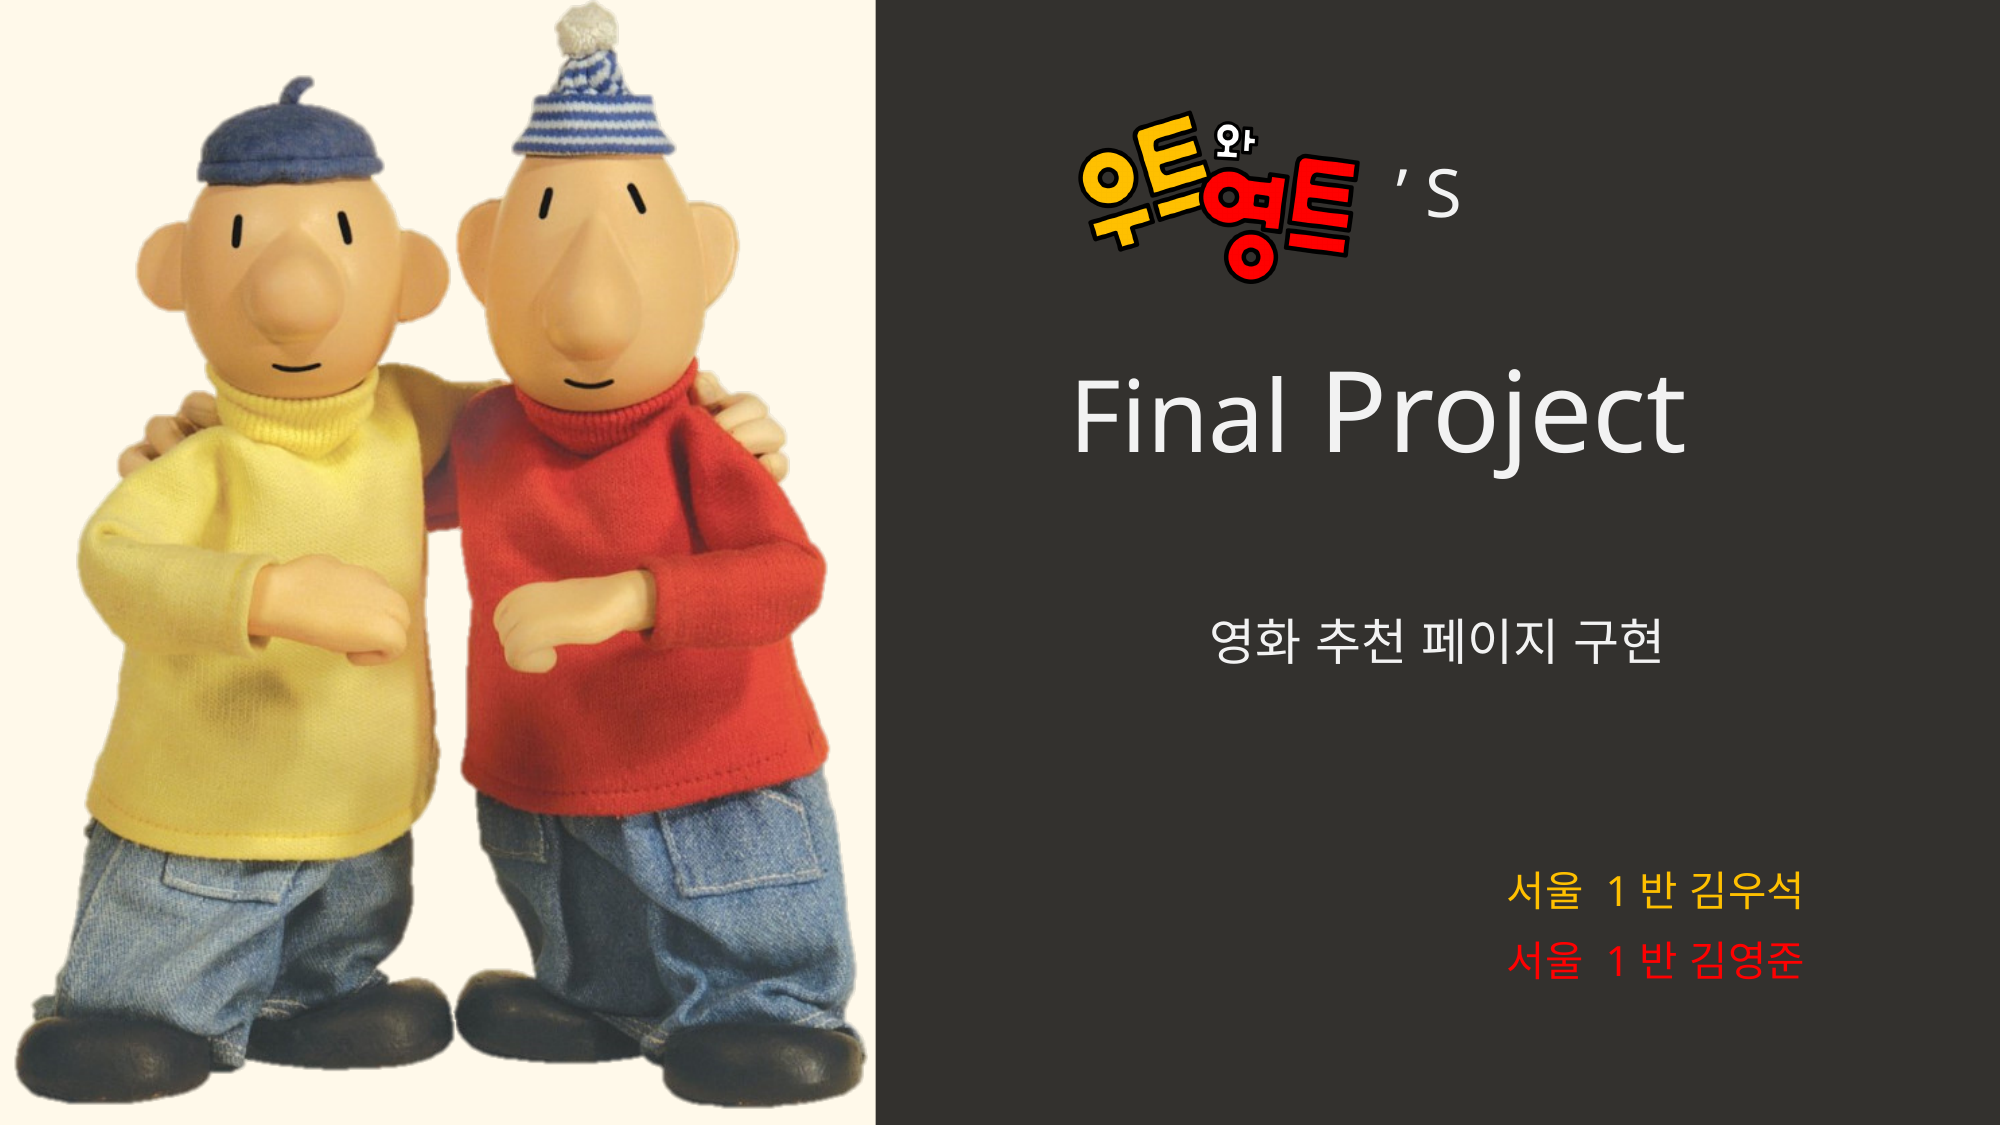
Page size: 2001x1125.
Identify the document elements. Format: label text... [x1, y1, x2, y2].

text_box 서울 1반 김우석 서울 1반 김영준 [1492, 857, 1821, 993]
text_box [876, 0, 2000, 1125]
text_box ’ S [1381, 143, 1770, 239]
text_box 영화 추천 페이지 구현 [1054, 602, 1821, 678]
picture [1054, 78, 1375, 334]
text_box Final Project [1054, 332, 1821, 483]
picture [0, 0, 876, 1125]
